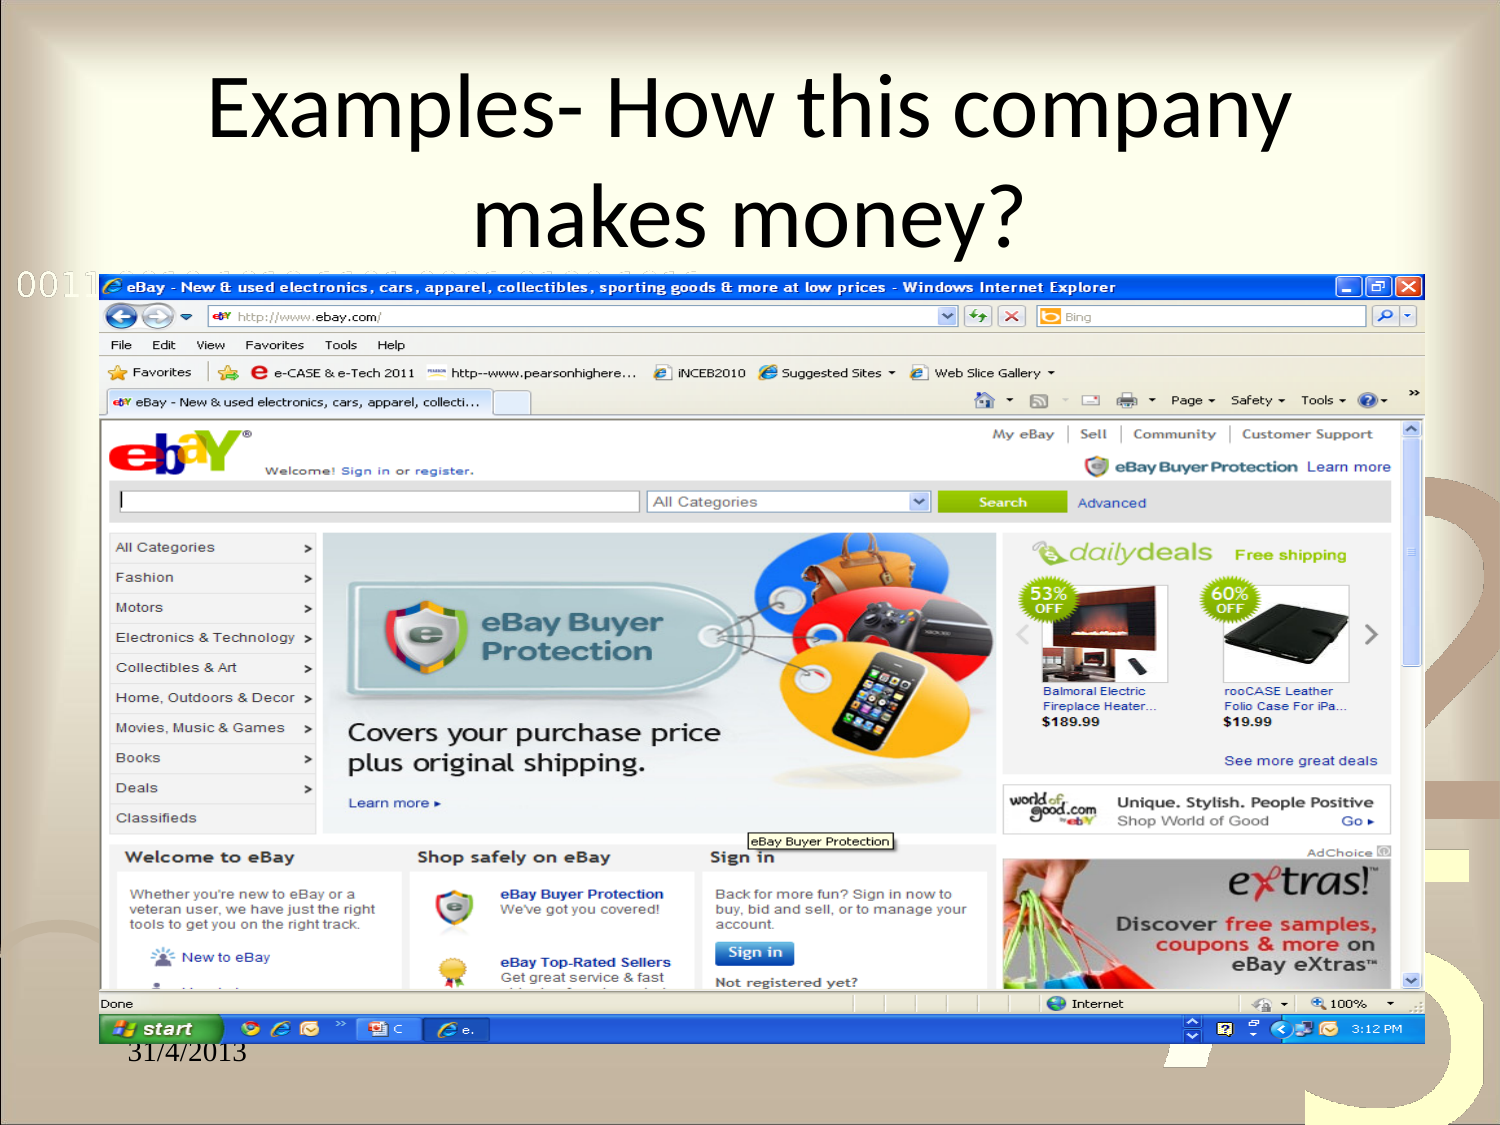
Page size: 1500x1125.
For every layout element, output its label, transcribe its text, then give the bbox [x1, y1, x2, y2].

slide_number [112, 1053, 425, 1100]
title Examples- How this company makes money? [112, 62, 1388, 250]
picture [0, 0, 1500, 1125]
